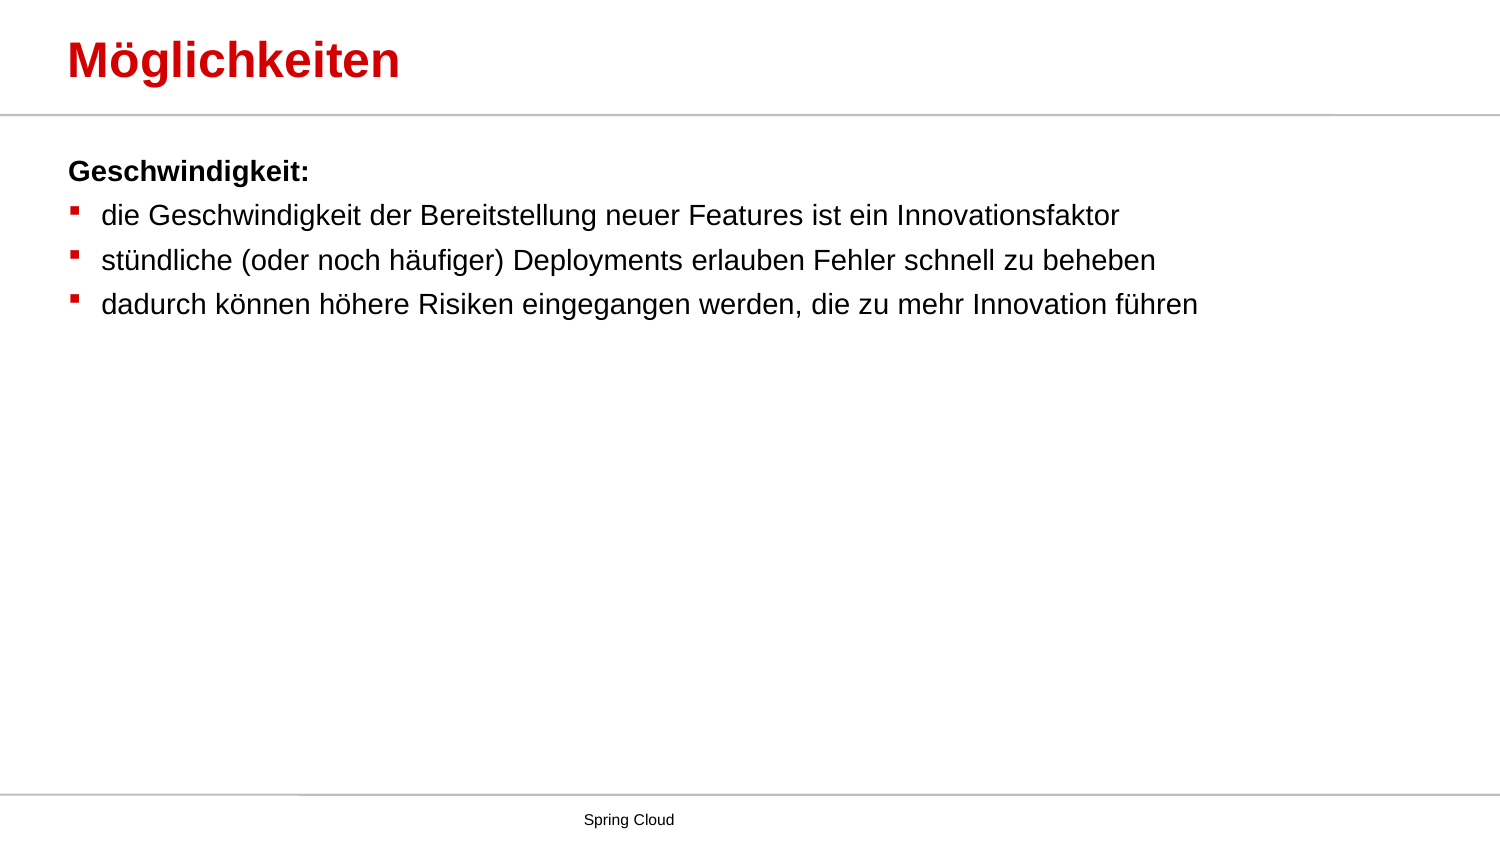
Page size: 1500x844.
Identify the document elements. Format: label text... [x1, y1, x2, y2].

list Geschwindigkeit: die Geschwindigkeit der Bereitstellung neuer Features ist ein Innovationsfaktor stündliche (oder noch häufiger) Deployments erlauben Fehler schnell zu beheben dadurch können höhere Risiken eingegangen werden, die zu mehr Innovation führen [53, 144, 1447, 765]
slide_number Spring Cloud [583, 794, 1260, 844]
title Möglichkeiten [53, 0, 1058, 115]
